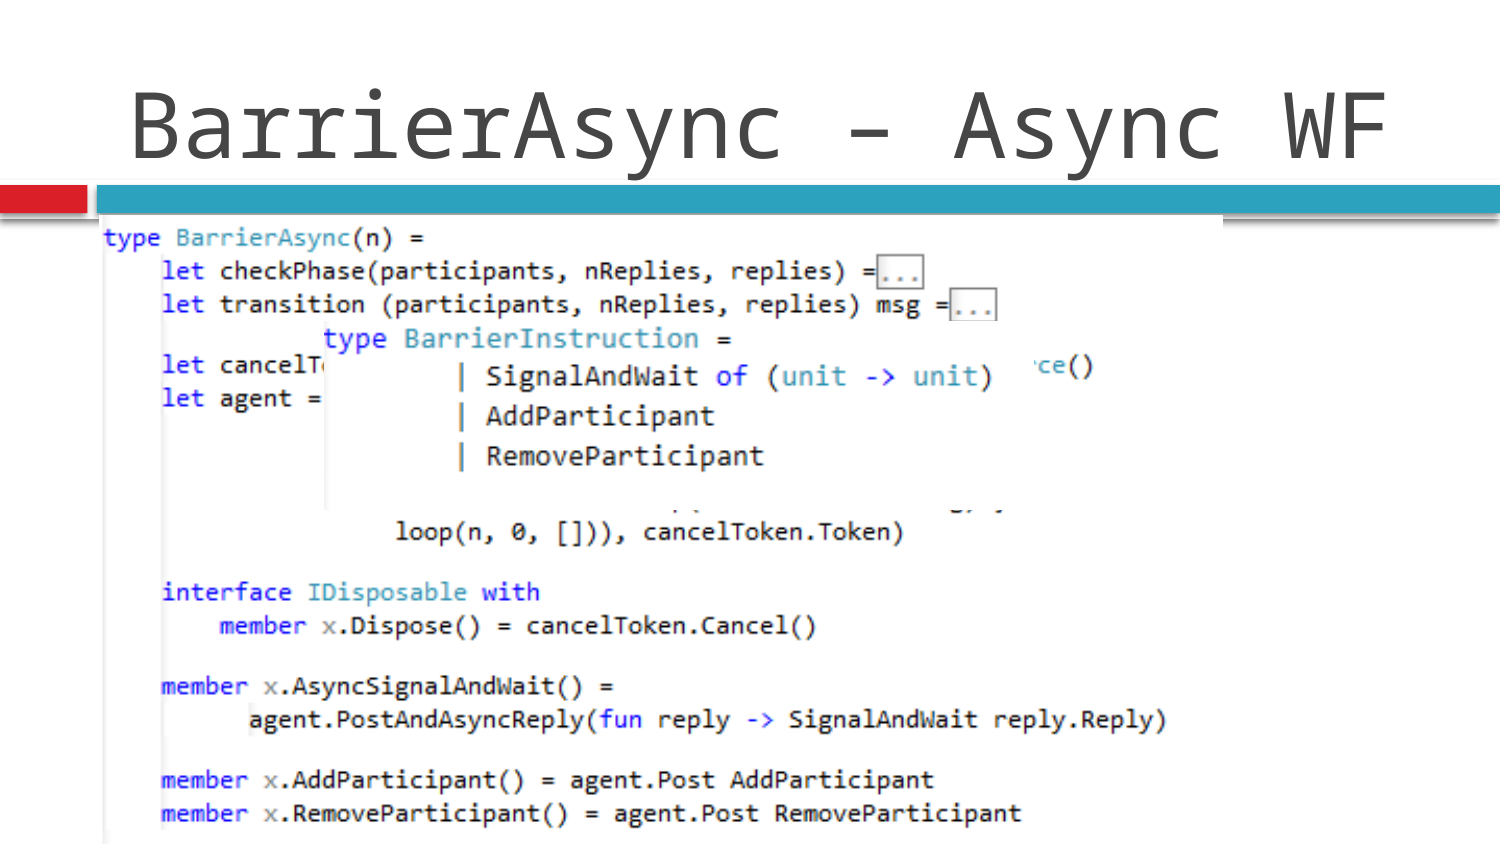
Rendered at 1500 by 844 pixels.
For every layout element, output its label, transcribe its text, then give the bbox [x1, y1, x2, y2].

picture [99, 214, 1224, 844]
title BarrierAsync – Async WF [112, 19, 1450, 185]
